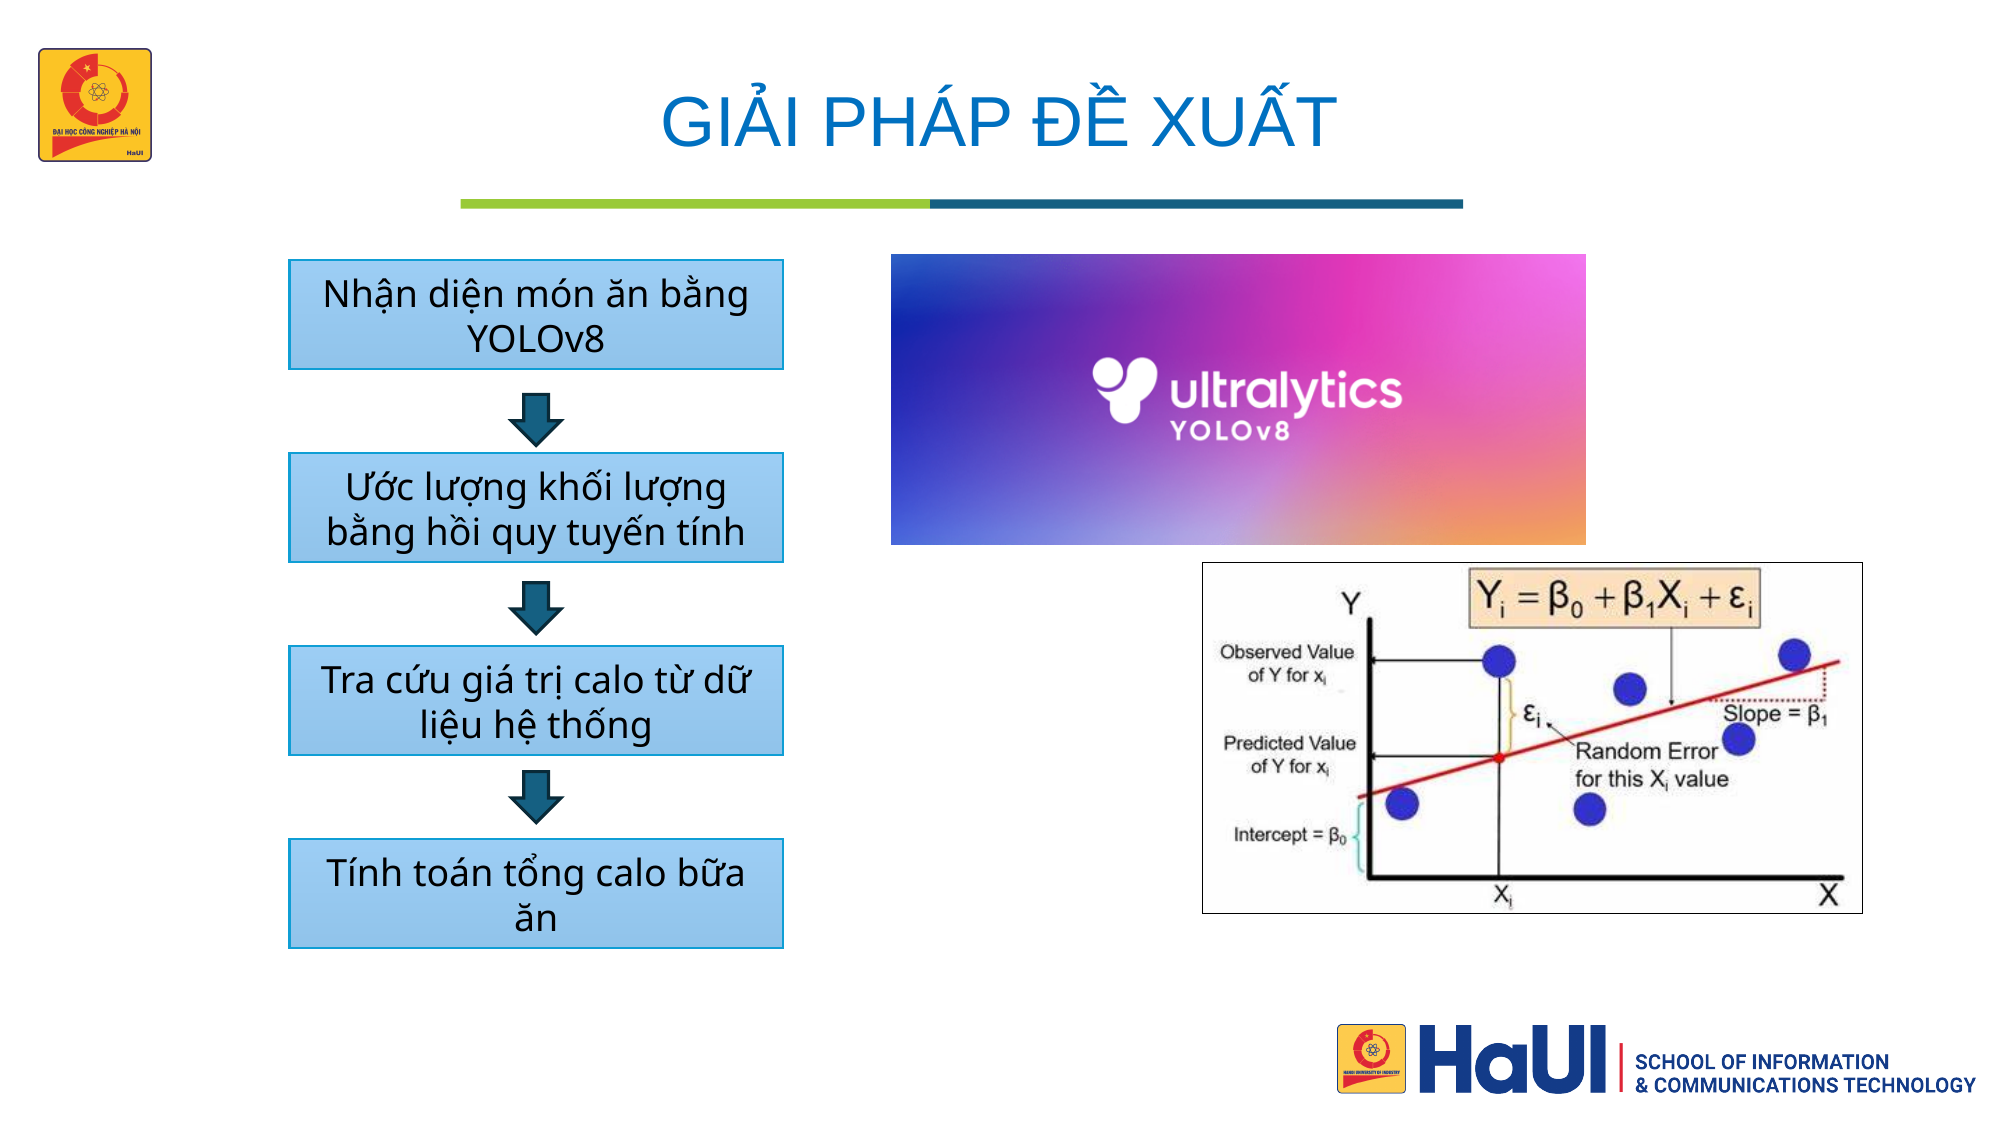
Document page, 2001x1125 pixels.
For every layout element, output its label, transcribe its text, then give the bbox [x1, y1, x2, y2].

picture [38, 48, 152, 162]
picture [1201, 561, 1863, 914]
text_box [507, 392, 565, 448]
title GIẢI PHÁP ĐỀ XUẤT [172, 58, 1828, 189]
text_box Tra cứu giá trị calo từ dữ liệu hệ thống [288, 645, 784, 756]
text_box [507, 581, 565, 636]
picture [1337, 1024, 1976, 1094]
text_box Nhận diện món ăn bằng YOLOv8 [288, 259, 784, 370]
text_box Tính toán tổng calo bữa ăn [288, 838, 784, 949]
text_box [507, 770, 565, 825]
picture [891, 254, 1587, 546]
text_box Ước lượng khối lượng bằng hồi quy tuyến tính [288, 452, 784, 563]
